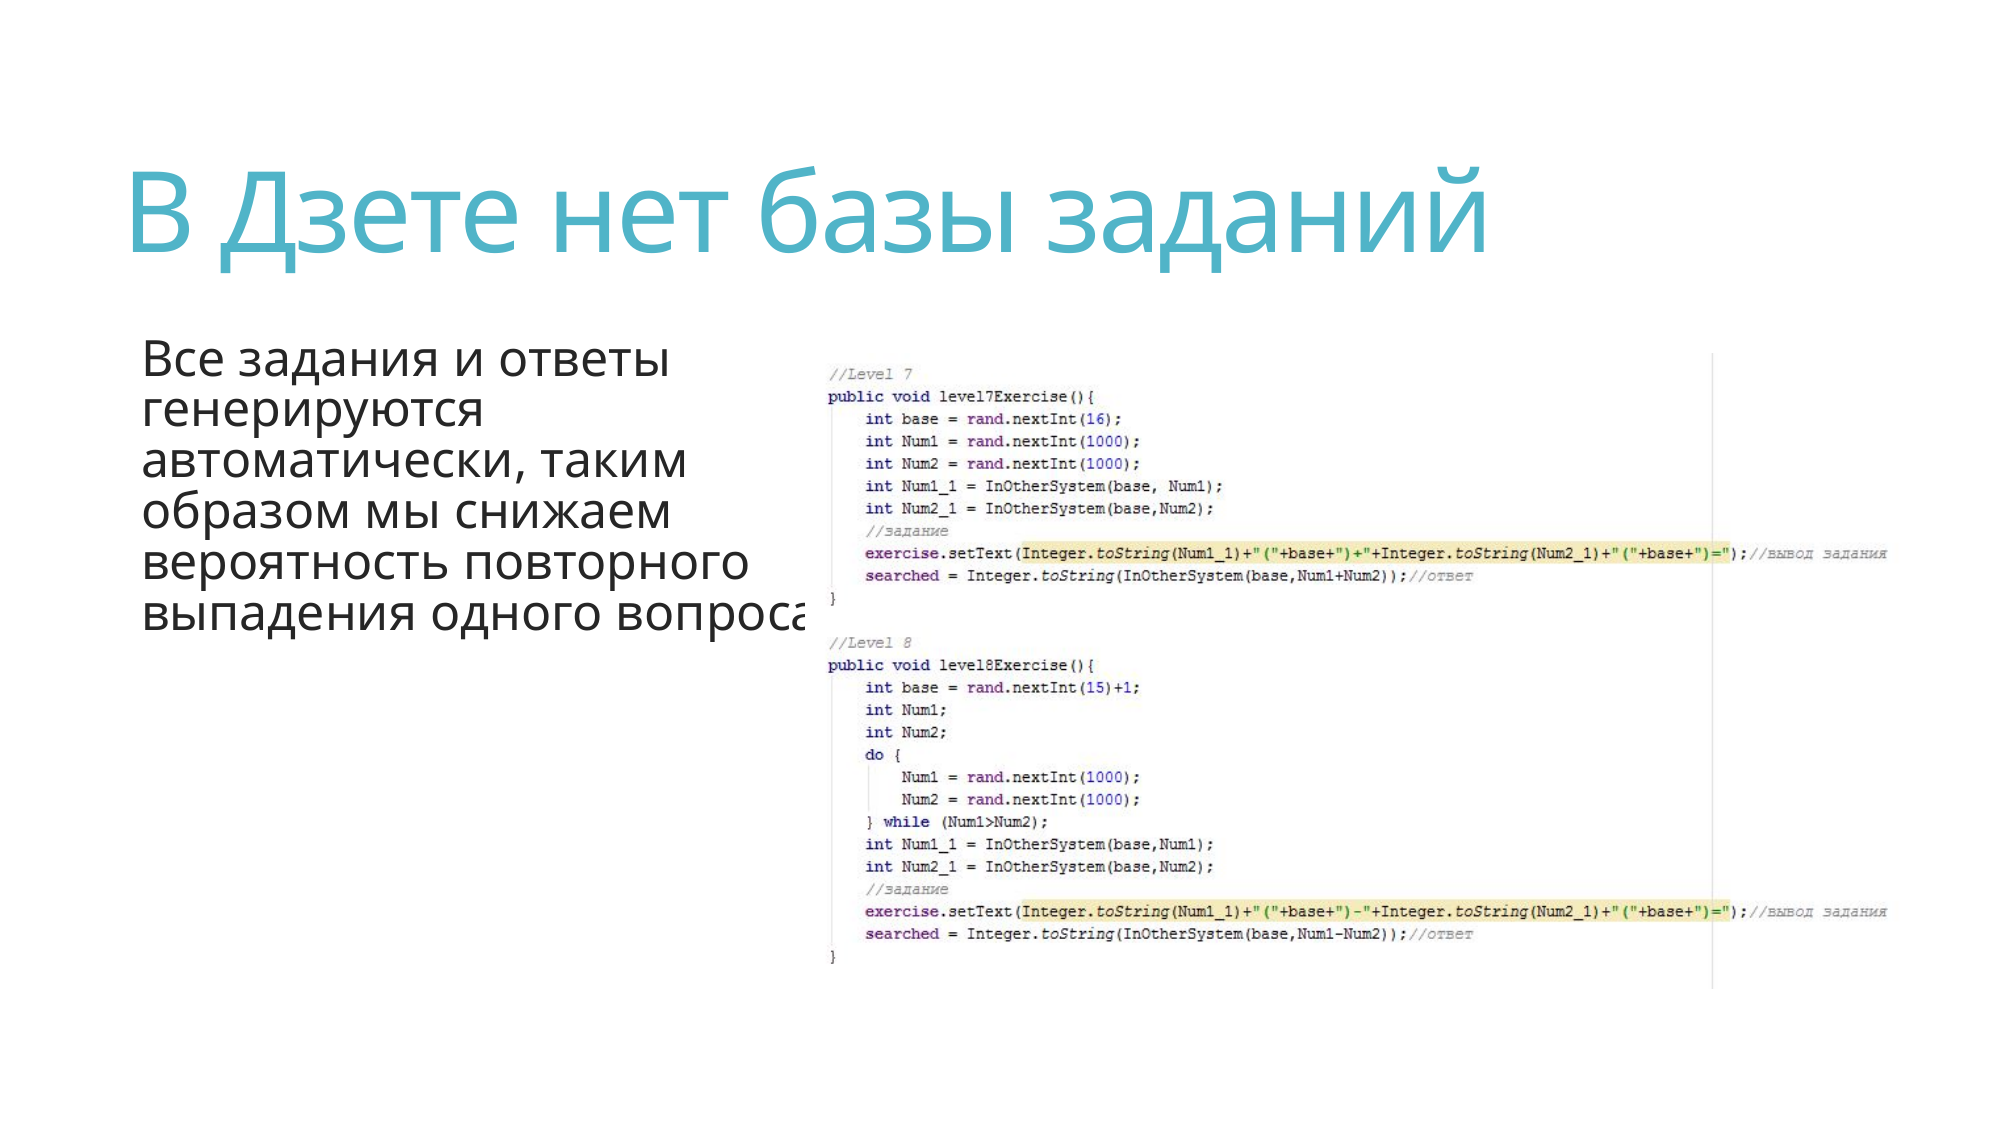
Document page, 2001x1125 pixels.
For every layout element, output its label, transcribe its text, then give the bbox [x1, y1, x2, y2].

list Все задания и ответы генерируются автоматически, таким образом мы снижаем вероятность повторного выпадения одного вопроса [111, 327, 876, 946]
title В Дзете нет базы заданий [107, 81, 1875, 354]
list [805, 353, 1934, 989]
